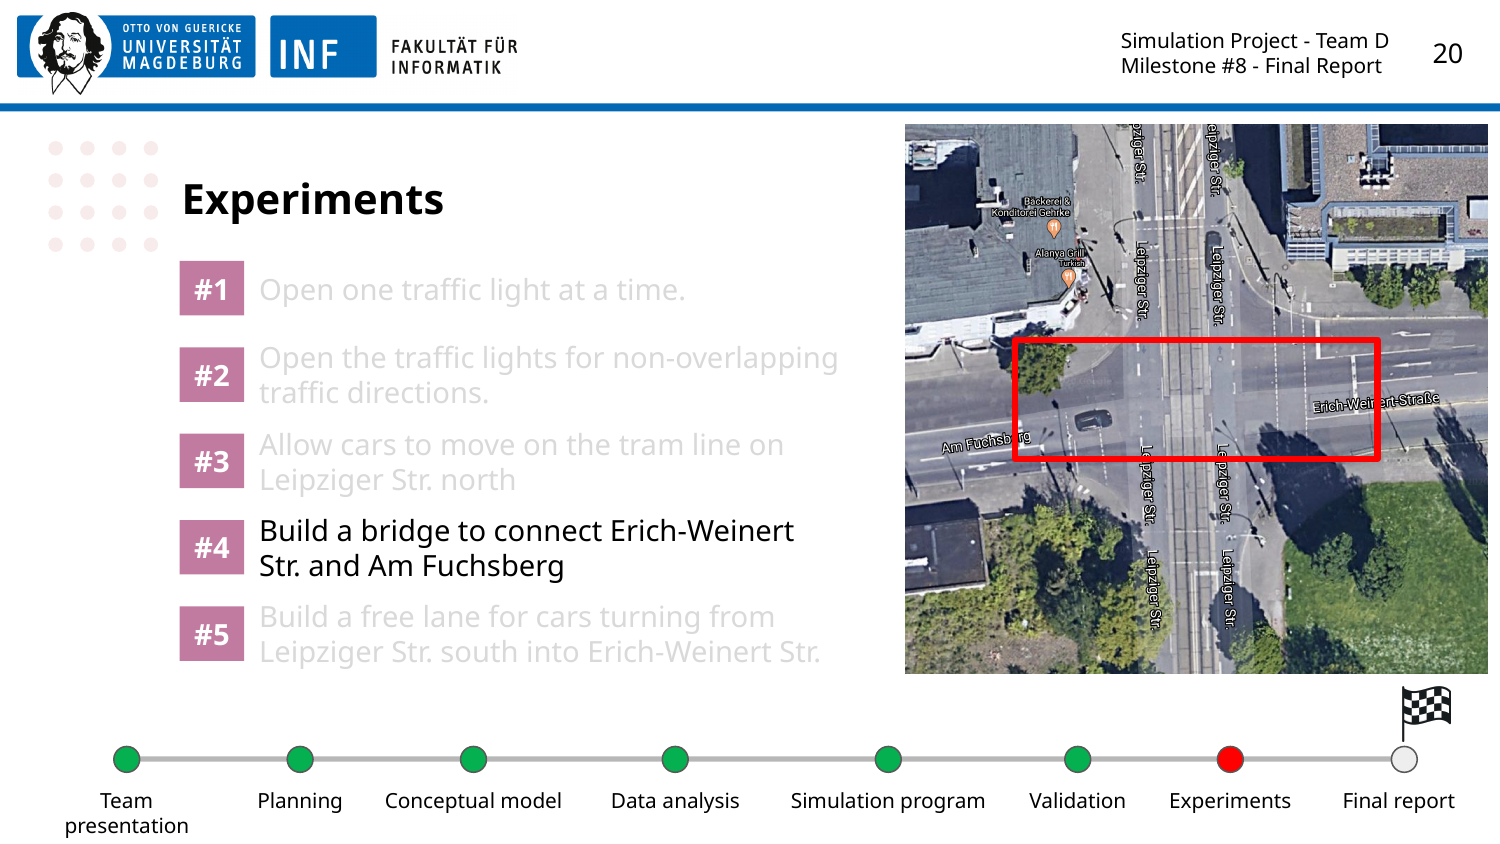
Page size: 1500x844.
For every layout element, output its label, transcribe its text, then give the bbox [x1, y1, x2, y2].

text_box Open one traffic light at a time. [244, 245, 859, 331]
text_box Build a bridge to connect Erich-Weinert Str. and Am Fuchsberg [244, 504, 859, 590]
text_box #3 [179, 433, 245, 489]
text_box #2 [179, 347, 245, 402]
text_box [771, 746, 1006, 828]
text_box Simulation Project - Team D Milestone #8 - Final Report [1105, 12, 1418, 90]
text_box Open the traffic lights for non-overlapping traffic directions. [244, 331, 859, 417]
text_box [1150, 746, 1311, 828]
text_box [368, 746, 579, 828]
slide_number ‹#› [1418, 21, 1479, 86]
text_box #1 [179, 260, 245, 316]
text_box Allow cars to move on the tram line on Leipziger Str. north [244, 417, 859, 504]
picture [904, 124, 1488, 675]
text_box #5 [179, 606, 245, 661]
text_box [240, 746, 360, 828]
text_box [1318, 746, 1479, 828]
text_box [21, 746, 233, 828]
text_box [587, 746, 763, 828]
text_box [1013, 746, 1142, 828]
picture [17, 12, 517, 95]
text_box Build a free lane for cars turning from Leipziger Str. south into Erich-Weinert Str. [244, 590, 859, 677]
picture [1402, 686, 1451, 742]
title Experiments [166, 151, 637, 246]
text_box #4 [179, 520, 245, 575]
